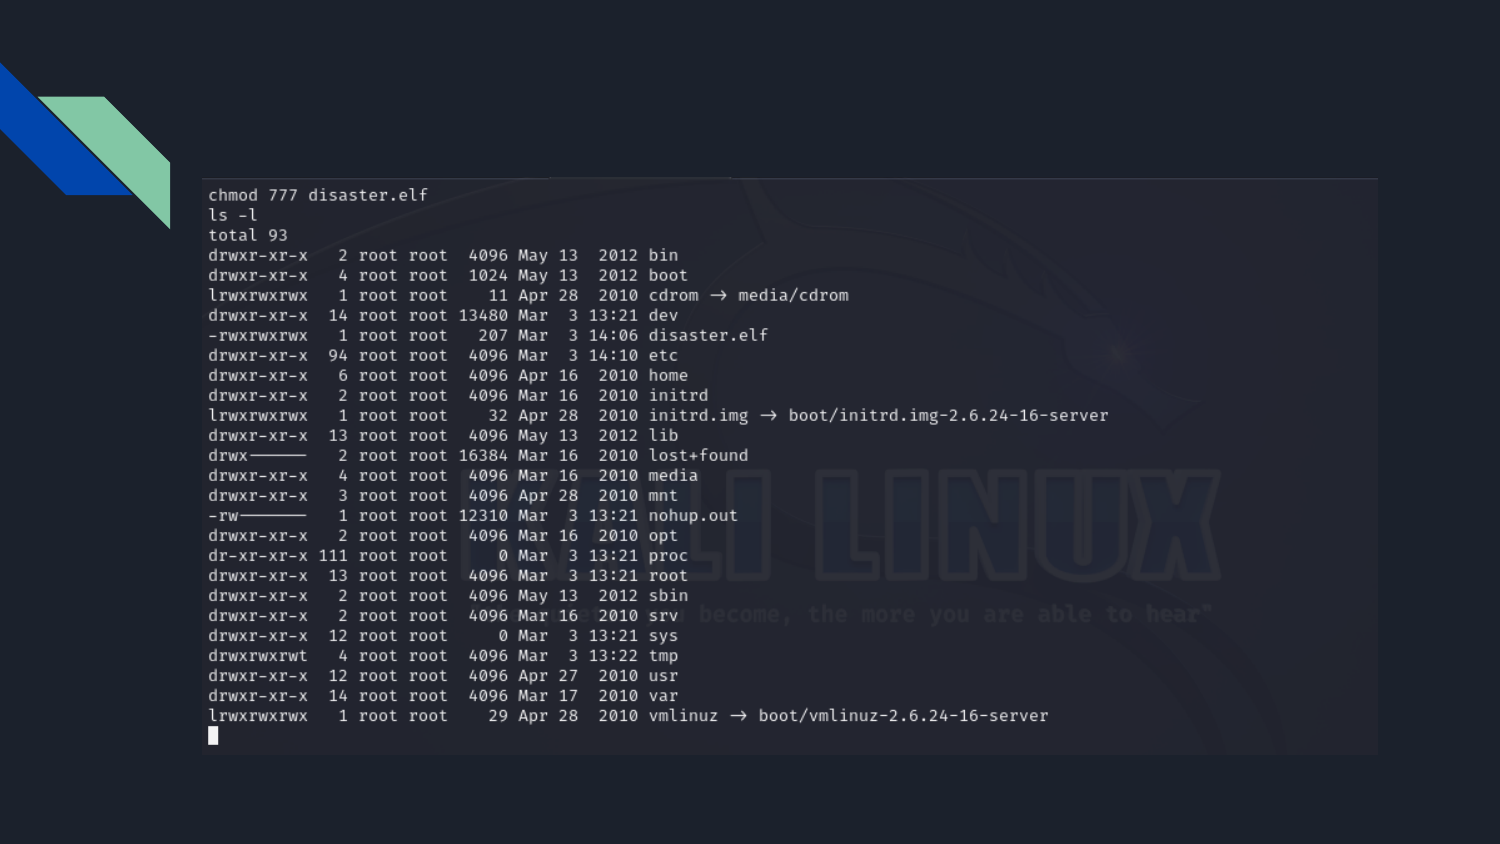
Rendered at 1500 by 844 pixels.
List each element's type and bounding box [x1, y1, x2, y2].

picture [202, 176, 1378, 755]
